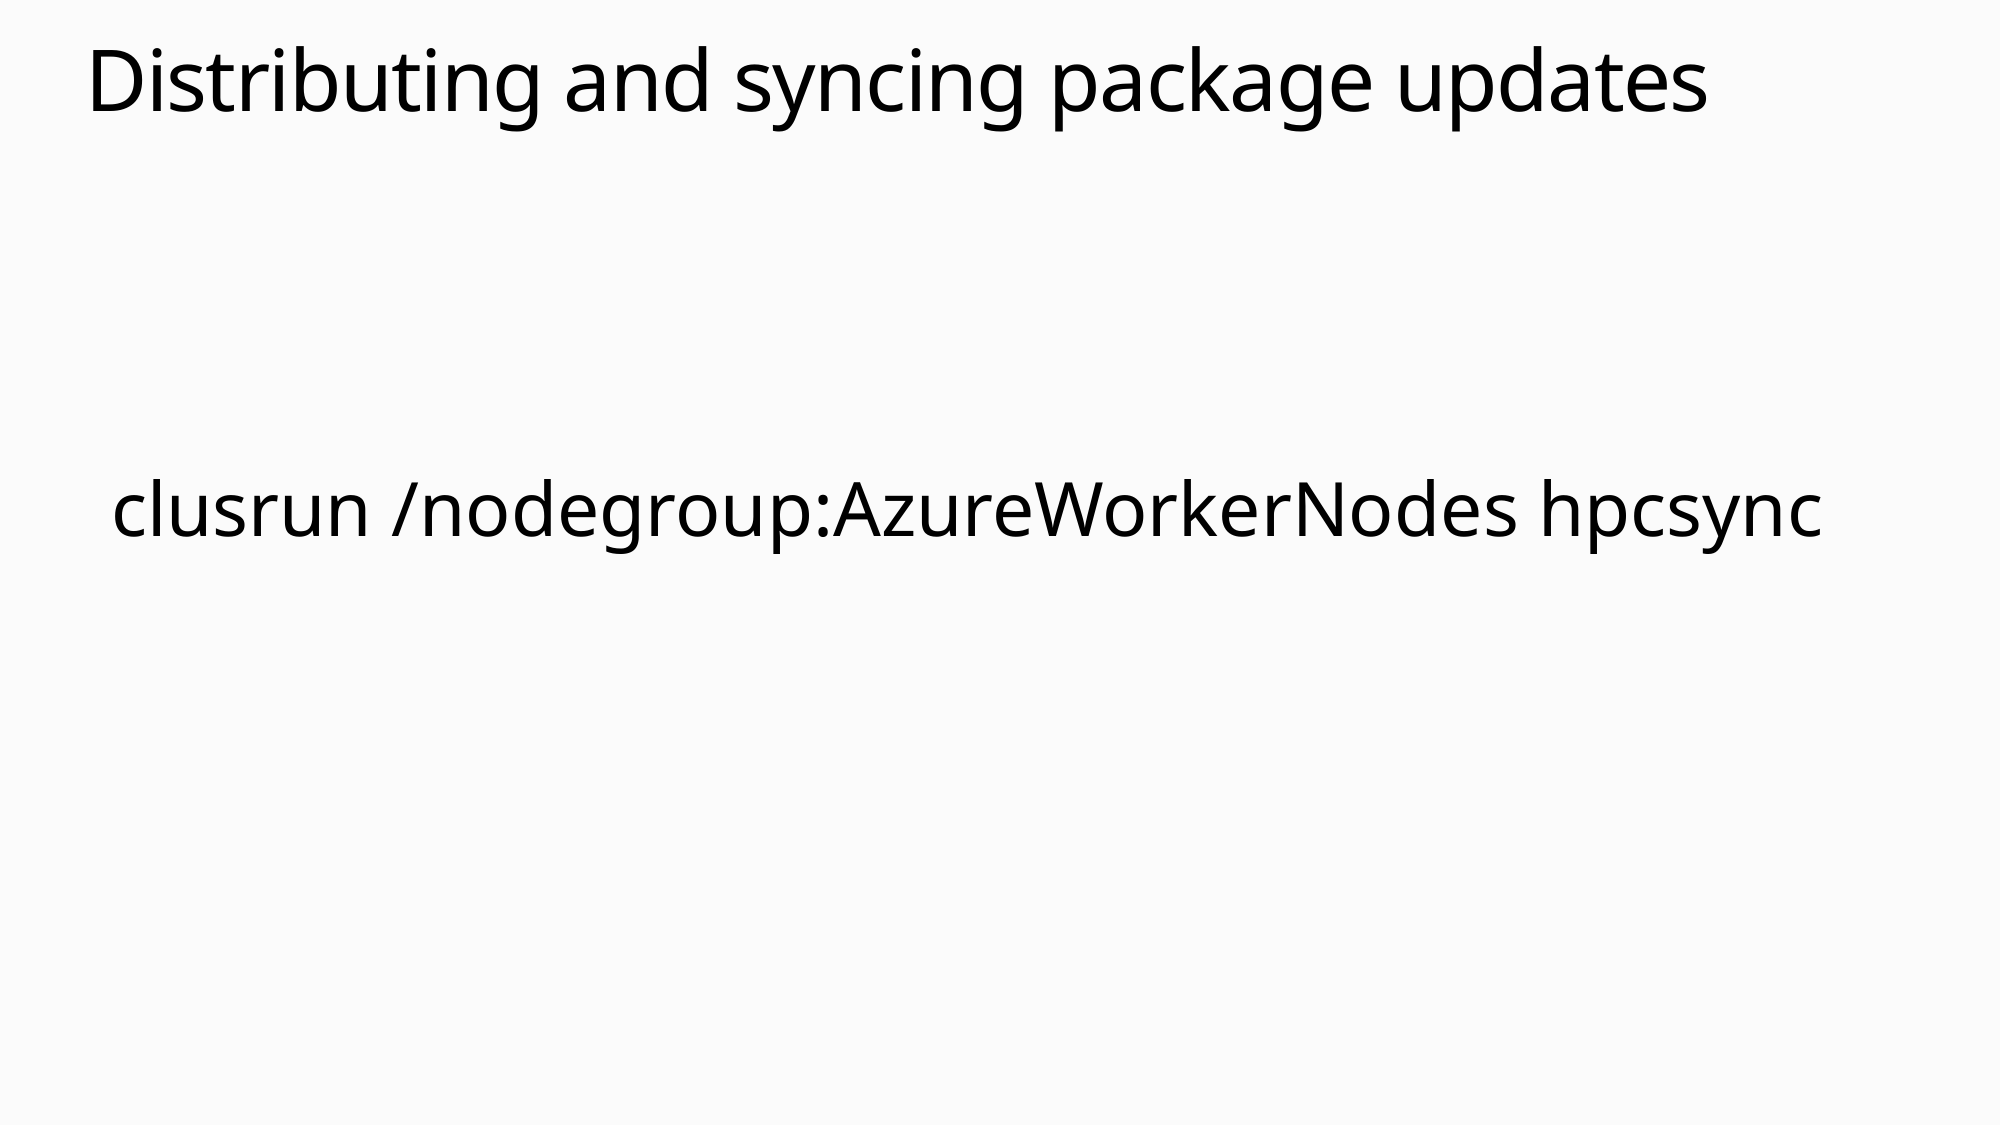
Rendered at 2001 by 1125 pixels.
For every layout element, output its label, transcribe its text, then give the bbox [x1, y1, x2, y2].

list clusrun /nodegroup:AzureWorkerNodes hpcsync [111, 471, 1889, 717]
title Distributing and syncing package updates [85, 37, 1915, 131]
